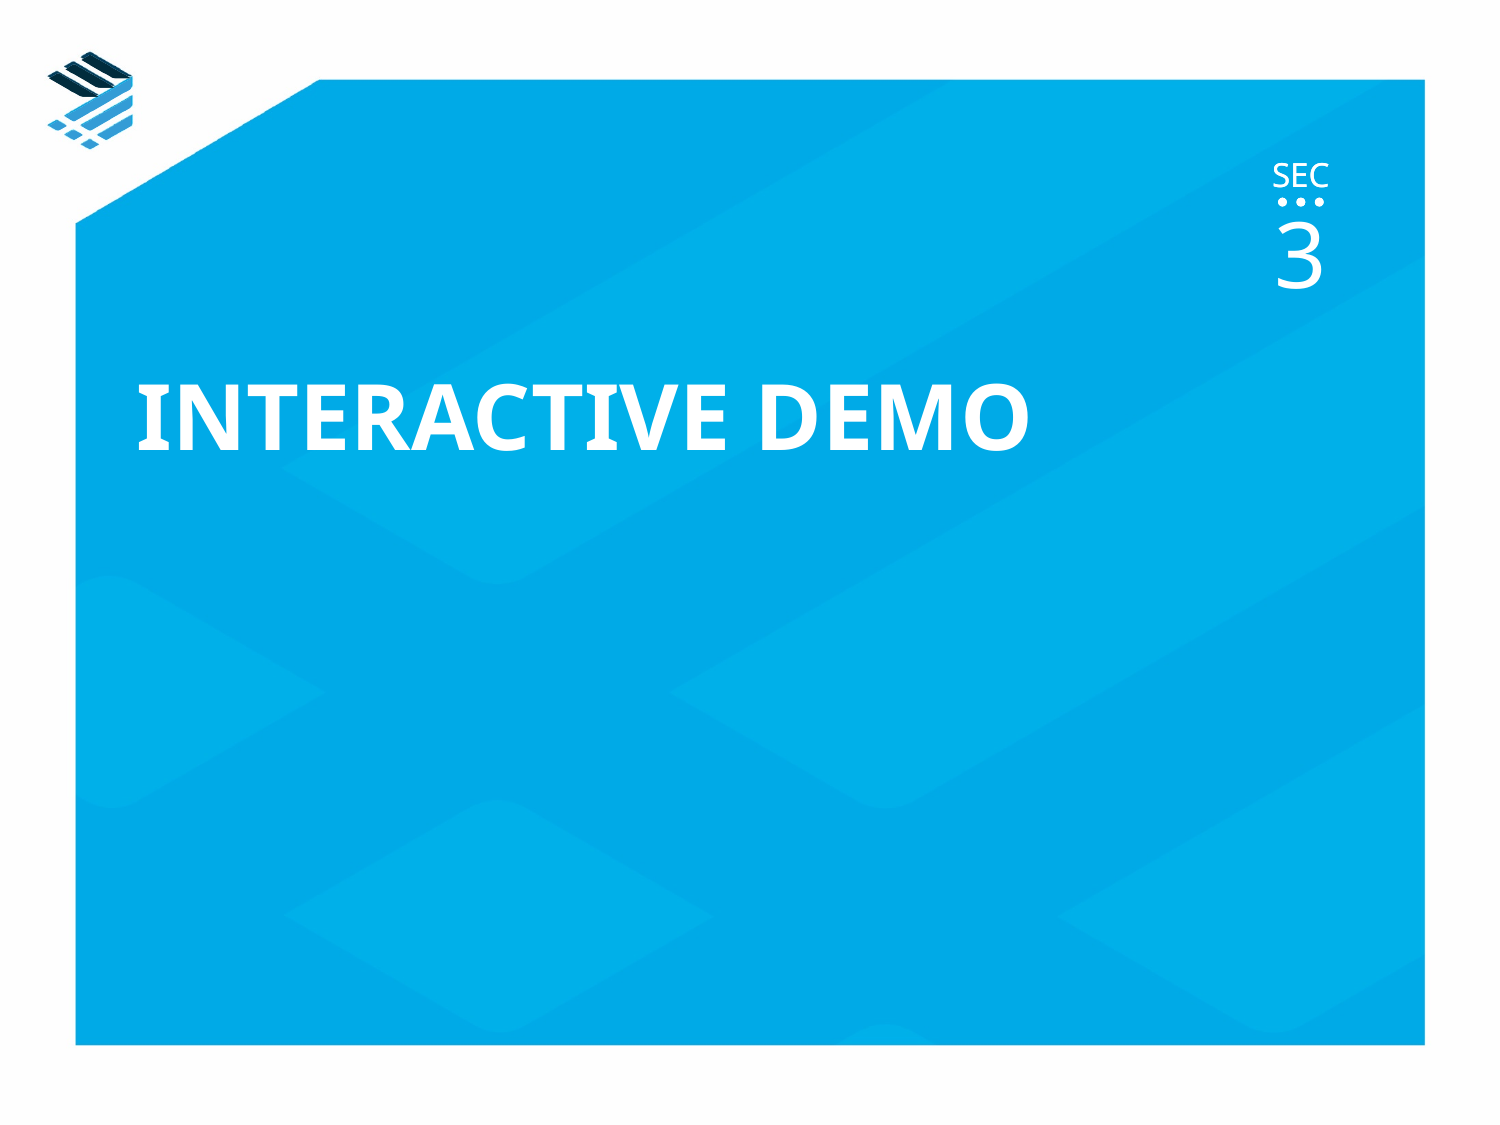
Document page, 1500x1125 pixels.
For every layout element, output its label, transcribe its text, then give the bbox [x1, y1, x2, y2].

text_box Interactive Demo [129, 364, 1048, 478]
text_box 3 [1243, 201, 1359, 333]
picture [0, 0, 1500, 1125]
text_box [1277, 197, 1324, 207]
text_box SEC [1238, 147, 1364, 202]
